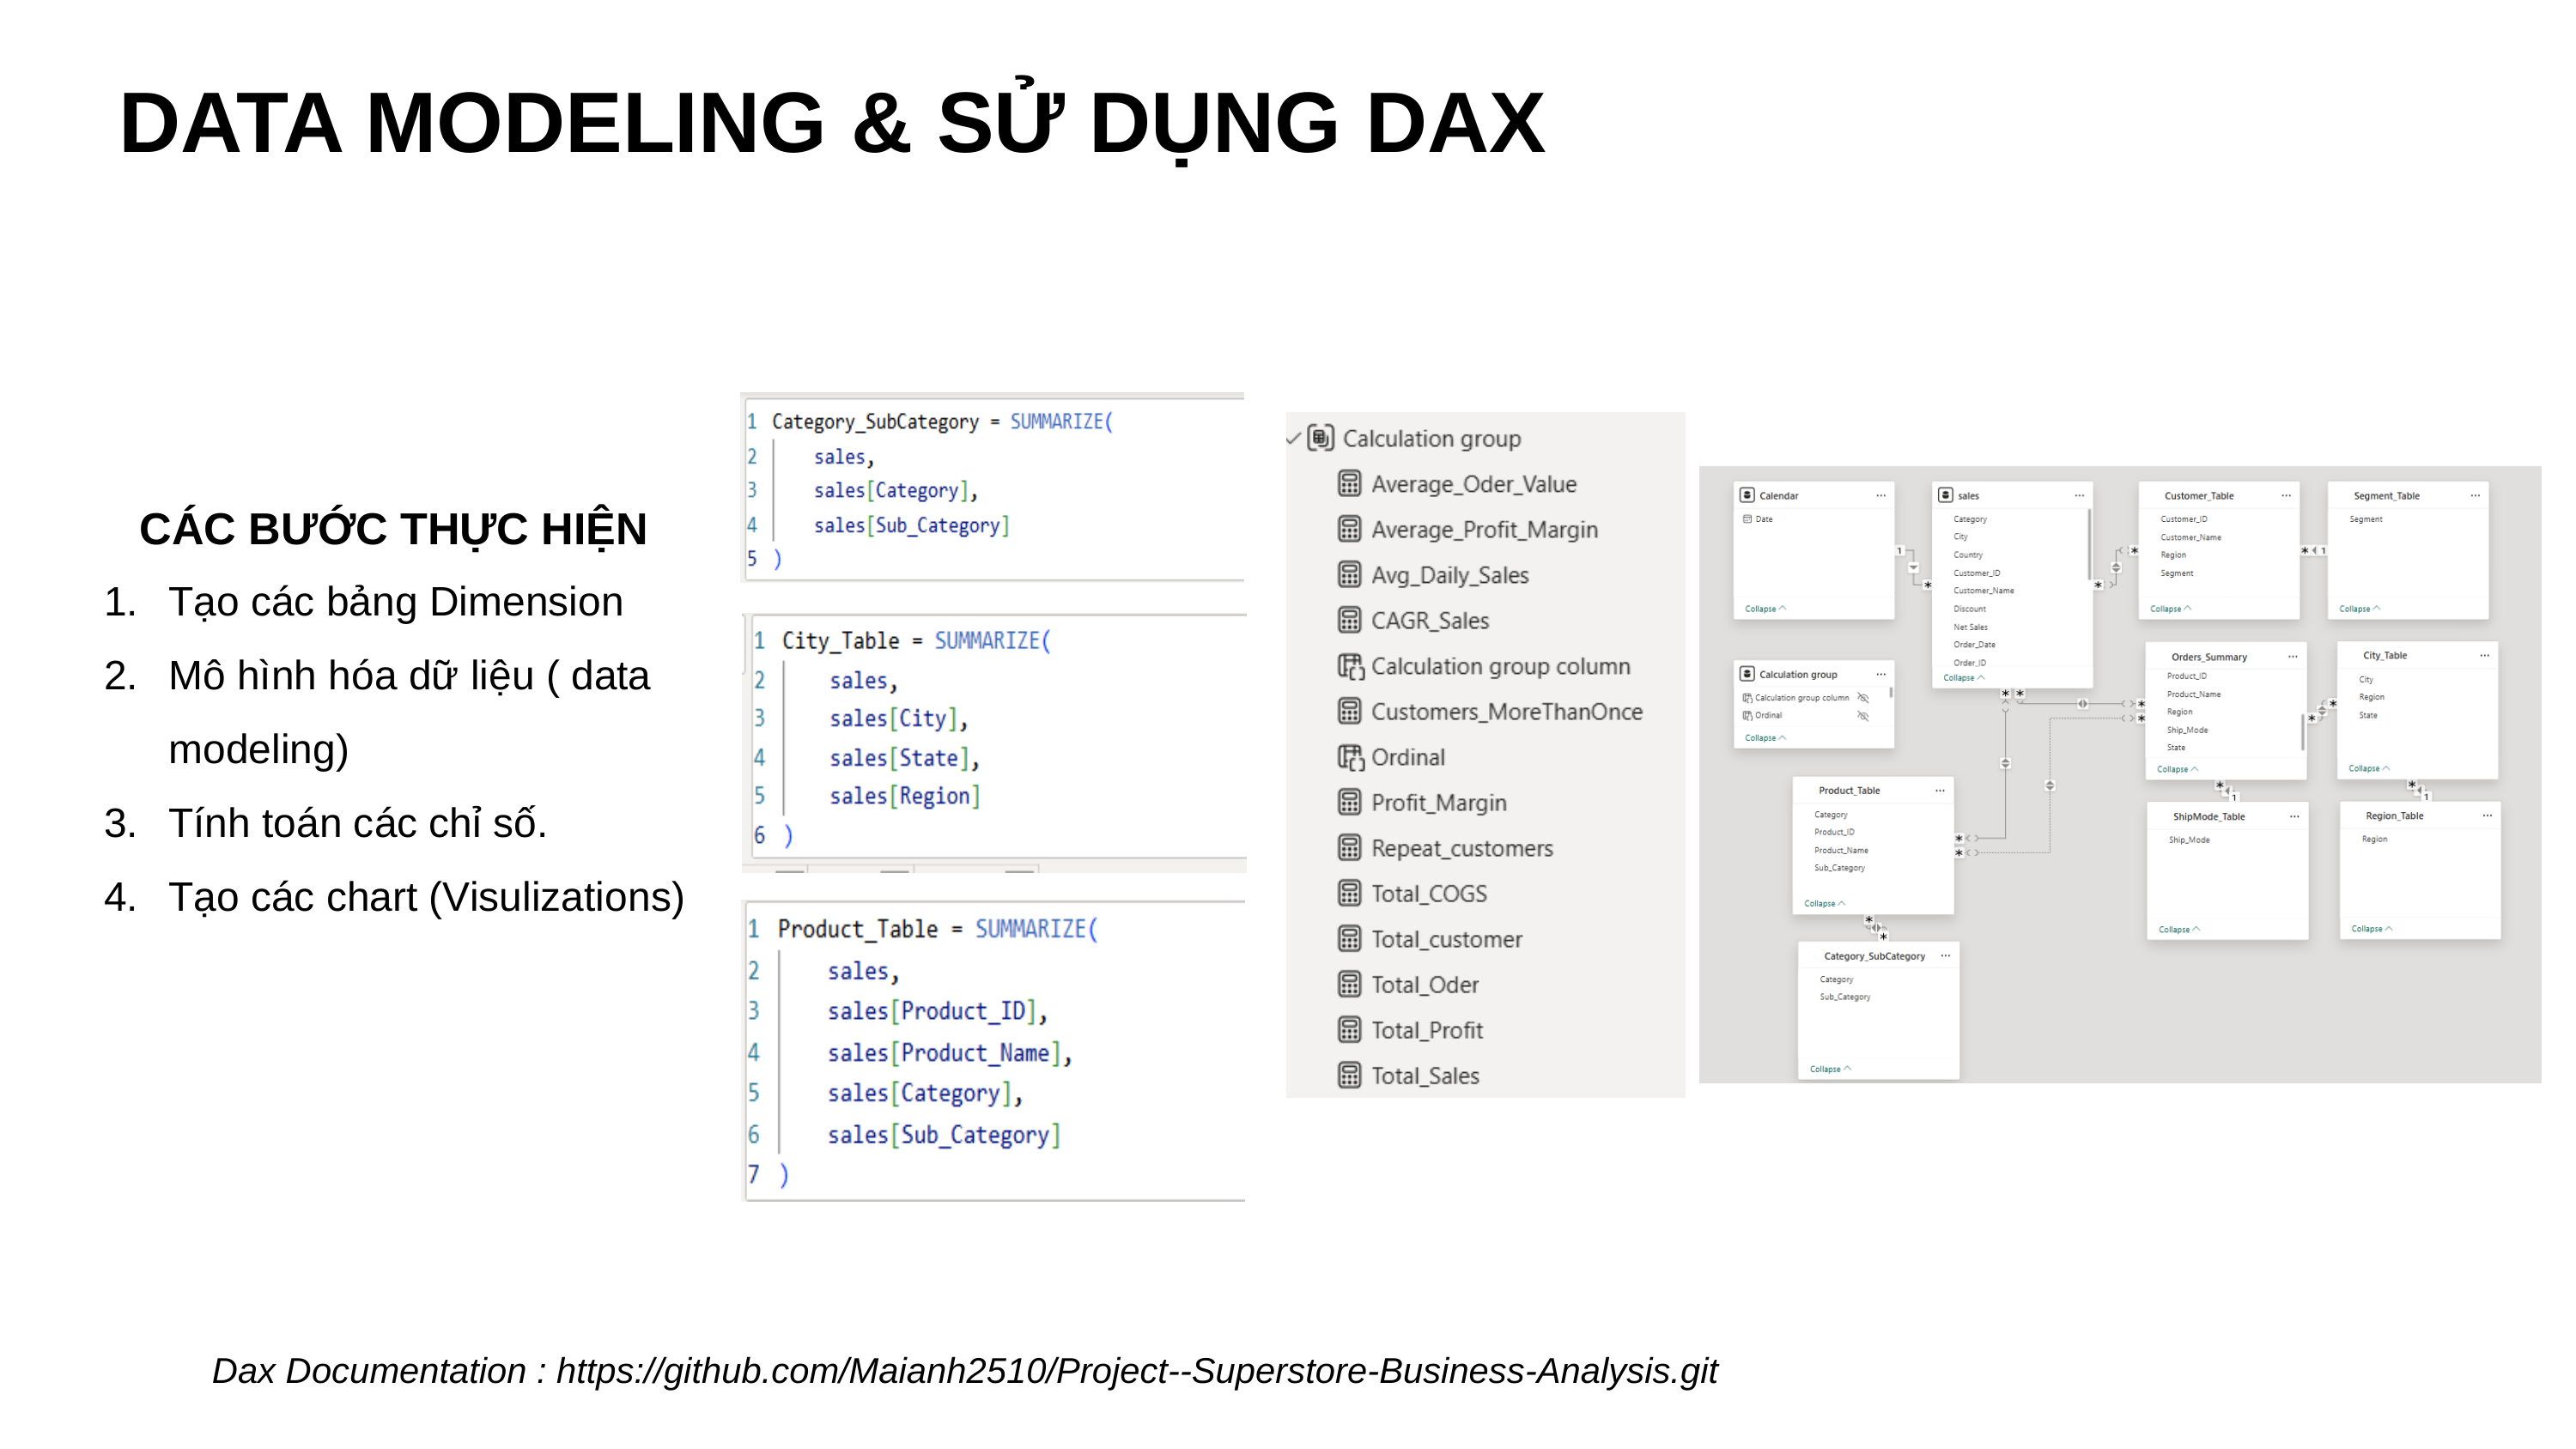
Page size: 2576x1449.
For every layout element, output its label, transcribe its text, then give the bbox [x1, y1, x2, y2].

picture [1699, 466, 2543, 1083]
text_box DATA MODELING & SỬ DỤNG DAX [118, 49, 1686, 170]
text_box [740, 391, 1247, 1202]
text_box Dax Documentation : https://github.com/Maianh2510/Project--Superstore-Business-Analysis.git [211, 1329, 2182, 1391]
text_box Tạo các bảng Dimension Mô hình hóa dữ liệu ( data modeling) Tính toán các chỉ số. Tạo các chart (Visulizations) [104, 549, 736, 920]
picture [1285, 412, 1686, 1098]
text_box CÁC BƯỚC THỰC HIỆN [139, 433, 736, 554]
